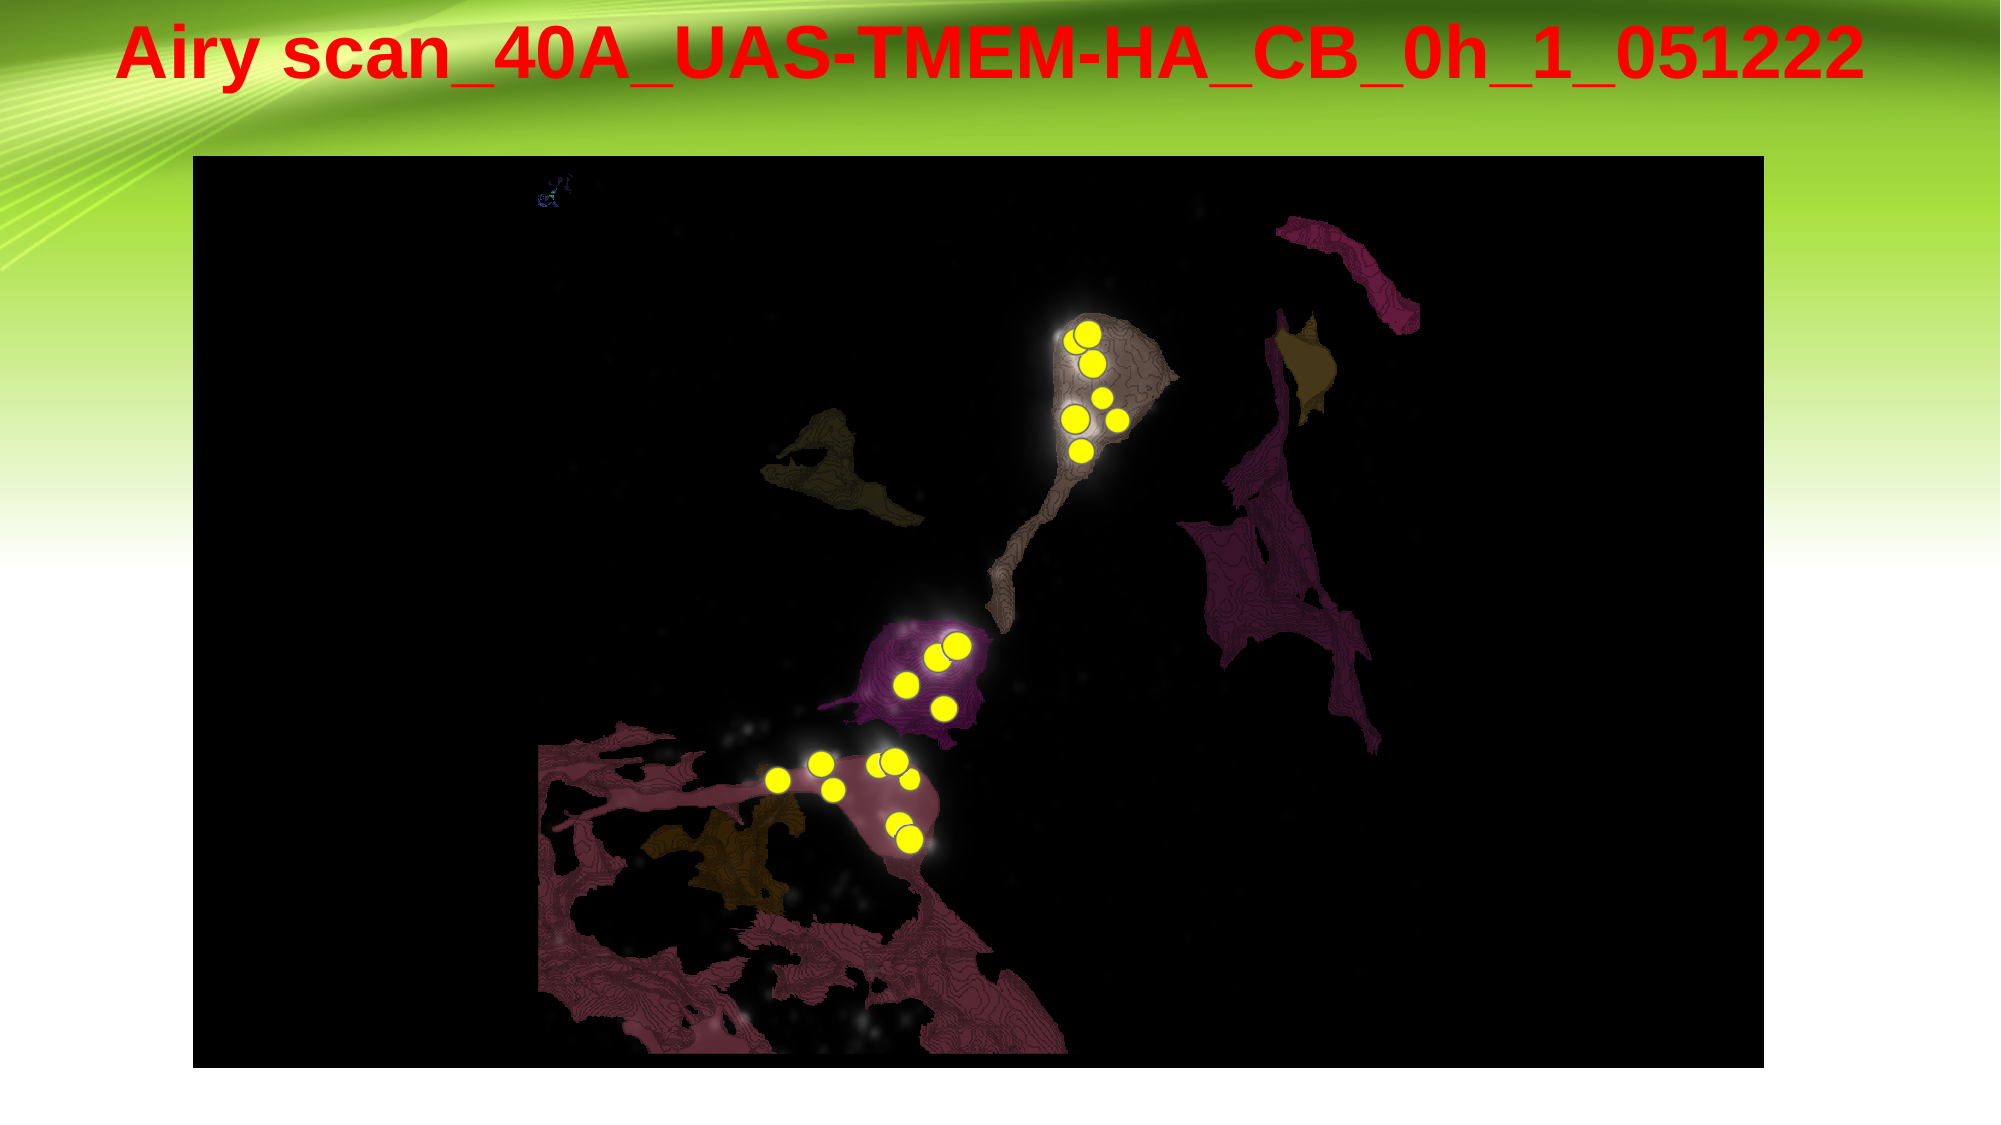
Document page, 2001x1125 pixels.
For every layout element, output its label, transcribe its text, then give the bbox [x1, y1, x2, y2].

picture [0, 0, 2000, 1125]
title Airy scan_40A_UAS-TMEM-HA_CB_0h_1_051222 [99, 30, 1901, 157]
